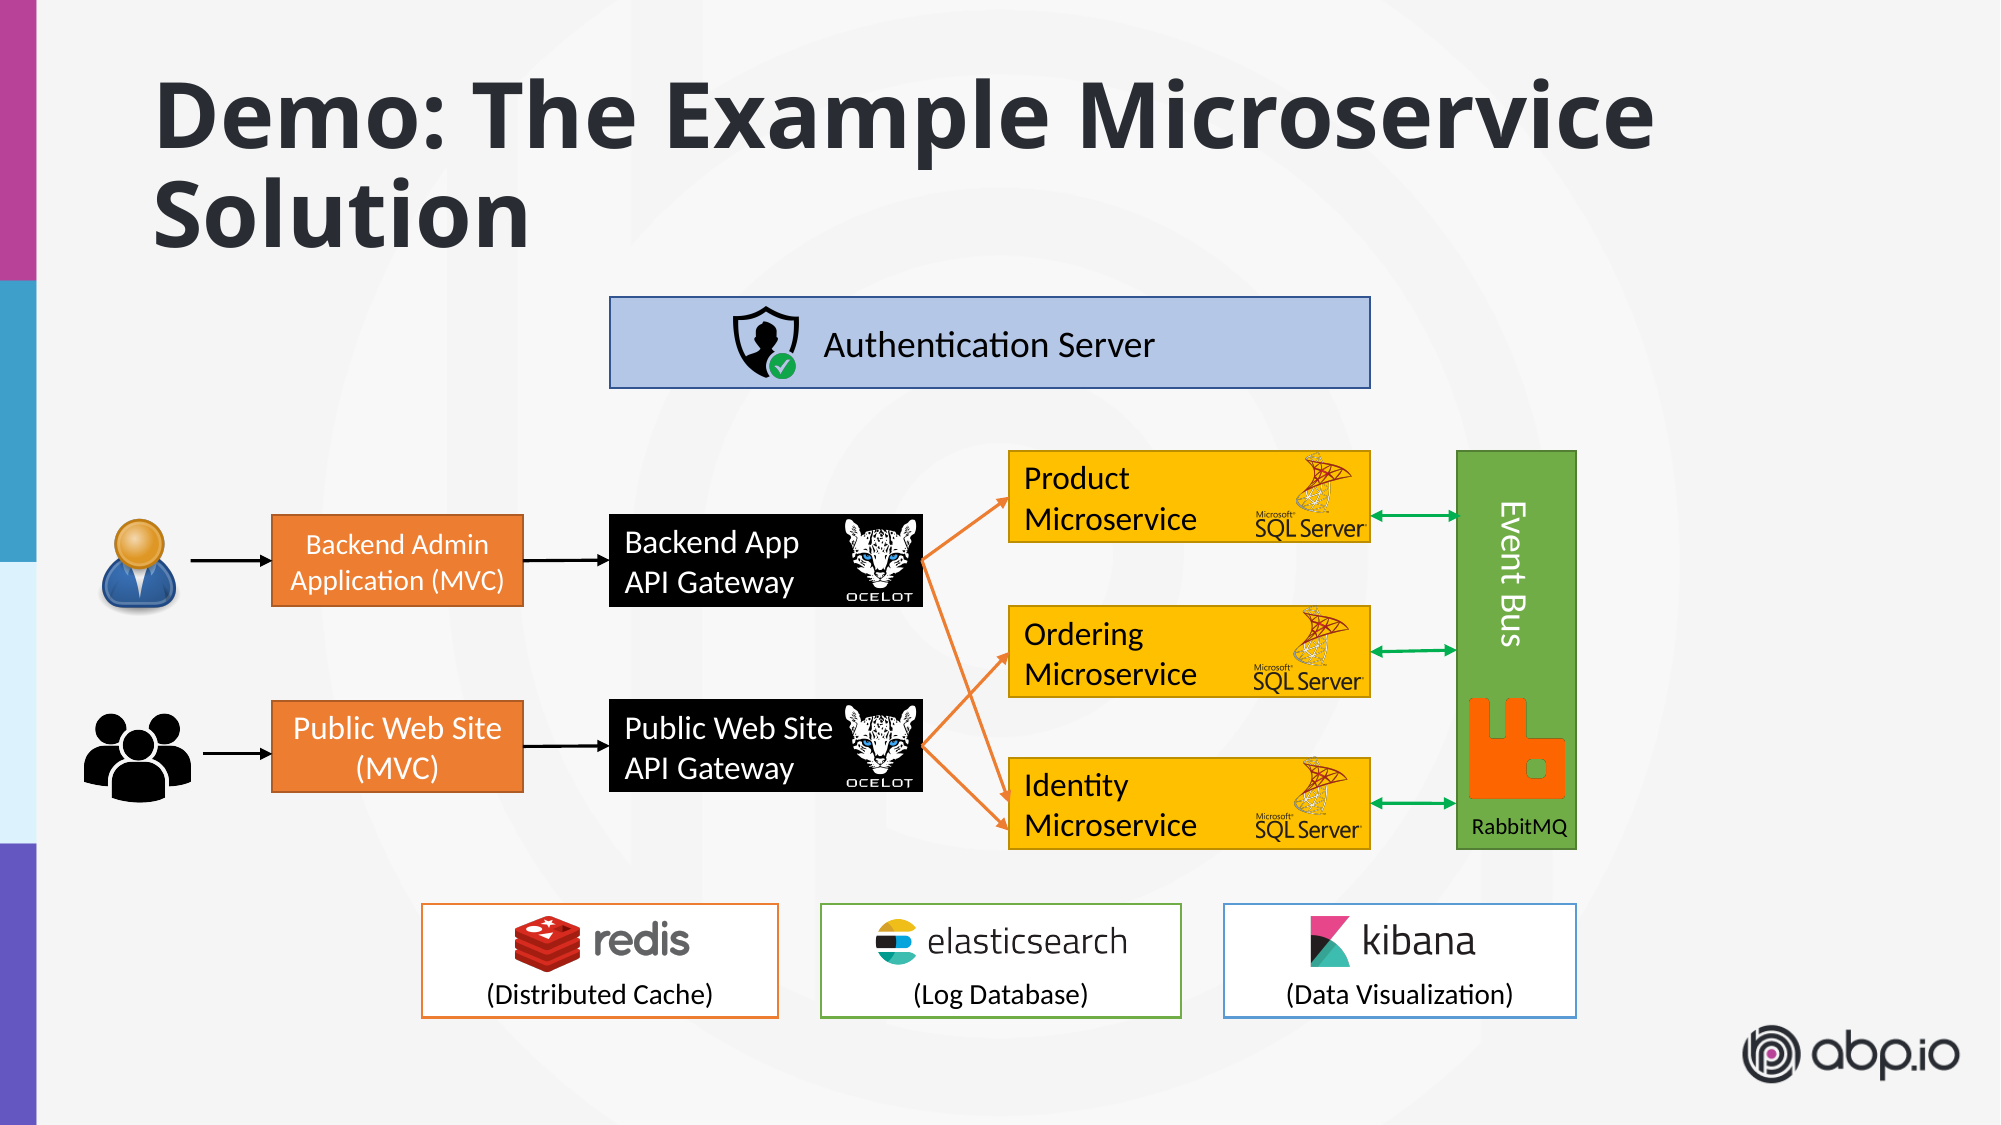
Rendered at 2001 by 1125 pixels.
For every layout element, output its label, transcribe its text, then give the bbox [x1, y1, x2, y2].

text_box (Data Visualization) [1223, 903, 1577, 1019]
picture [0, 0, 2001, 1125]
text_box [921, 496, 1010, 560]
text_box Event Bus [1456, 450, 1577, 850]
text_box RabbitMQ [1457, 804, 1583, 847]
text_box Public Web Site API Gateway [609, 699, 921, 792]
text_box (Log Database) [820, 903, 1182, 1019]
text_box (Distributed Cache) [421, 903, 779, 1019]
title Demo: The Example Microservice Solution [137, 59, 1863, 278]
text_box Product Microservice [1008, 450, 1371, 543]
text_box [921, 745, 1009, 831]
text_box Identity Microservice [1008, 757, 1371, 850]
text_box Ordering Microservice [1010, 605, 1371, 698]
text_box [921, 651, 1010, 746]
text_box Backend App API Gateway [609, 514, 921, 607]
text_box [921, 560, 1010, 651]
text_box Public Web Site (MVC) [271, 700, 524, 793]
text_box Authentication Server [609, 296, 1371, 389]
text_box Backend Admin Application (MVC) [271, 514, 524, 607]
